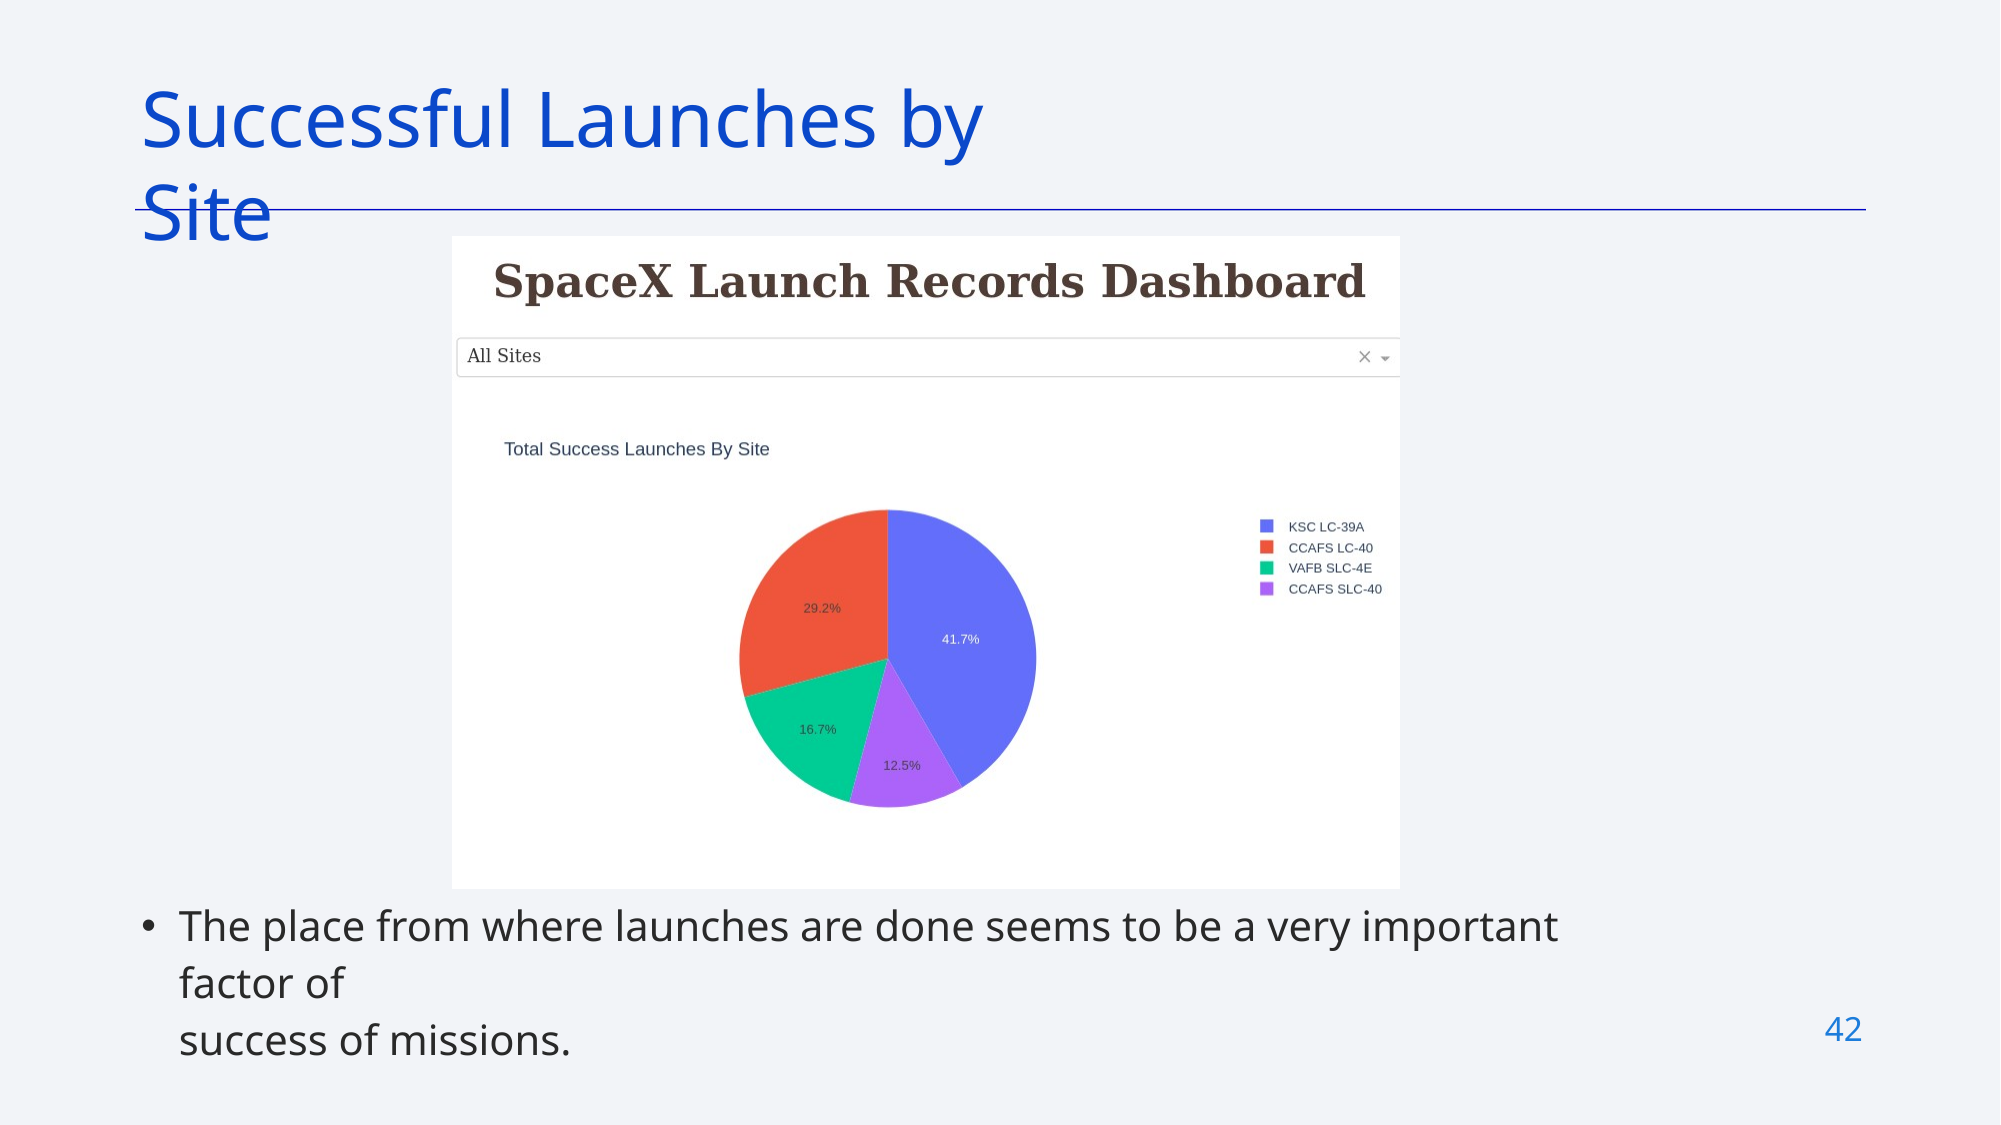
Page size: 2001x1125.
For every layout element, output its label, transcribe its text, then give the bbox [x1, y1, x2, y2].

slide_number 42 [1818, 1001, 1872, 1125]
title Successful Launches by Site [139, 68, 1058, 259]
picture [0, 0, 2000, 1125]
text_box The place from where launches are done seems to be a very important factor of success of missions. [139, 891, 1595, 1064]
